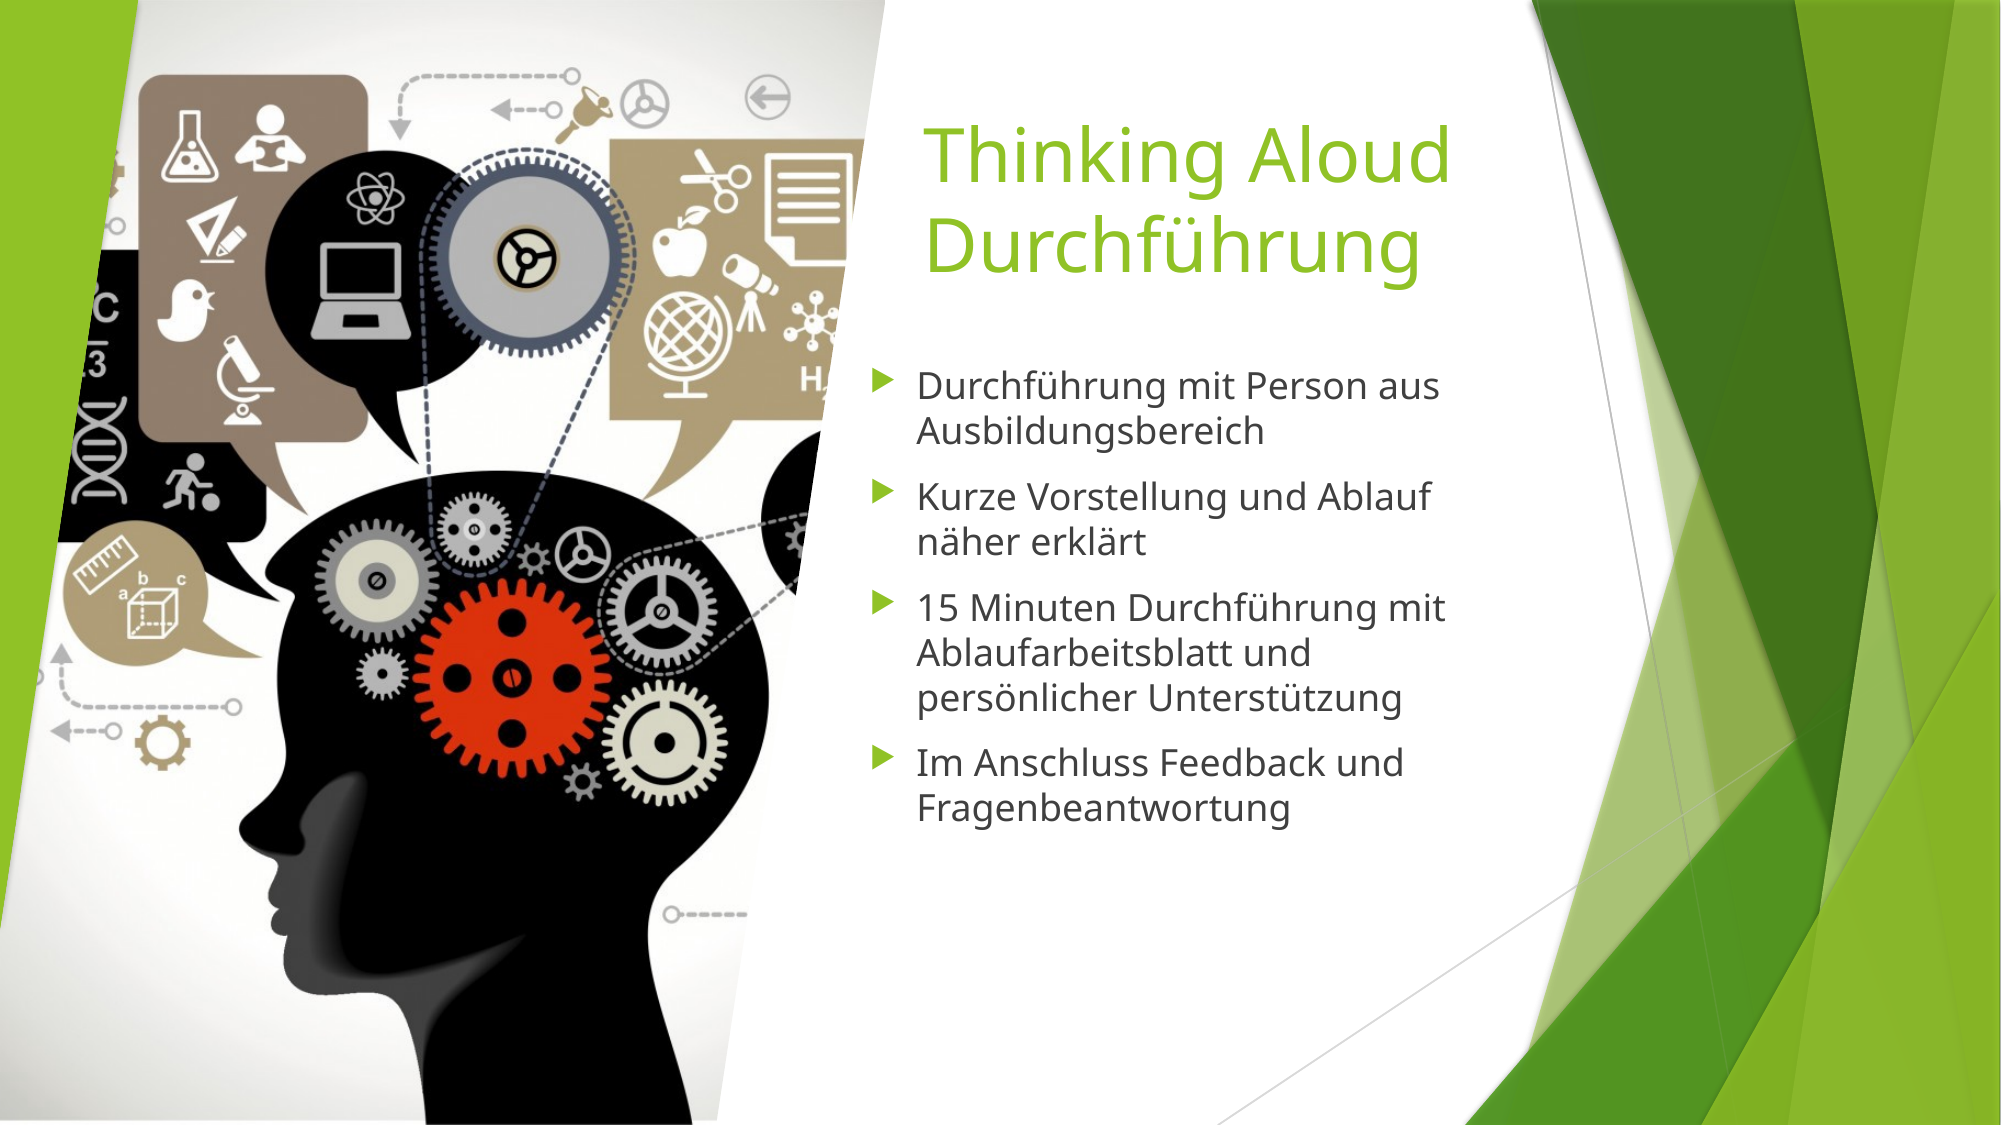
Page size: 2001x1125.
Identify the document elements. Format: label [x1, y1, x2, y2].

picture [0, 0, 886, 1125]
text_box [887, 0, 2000, 1125]
